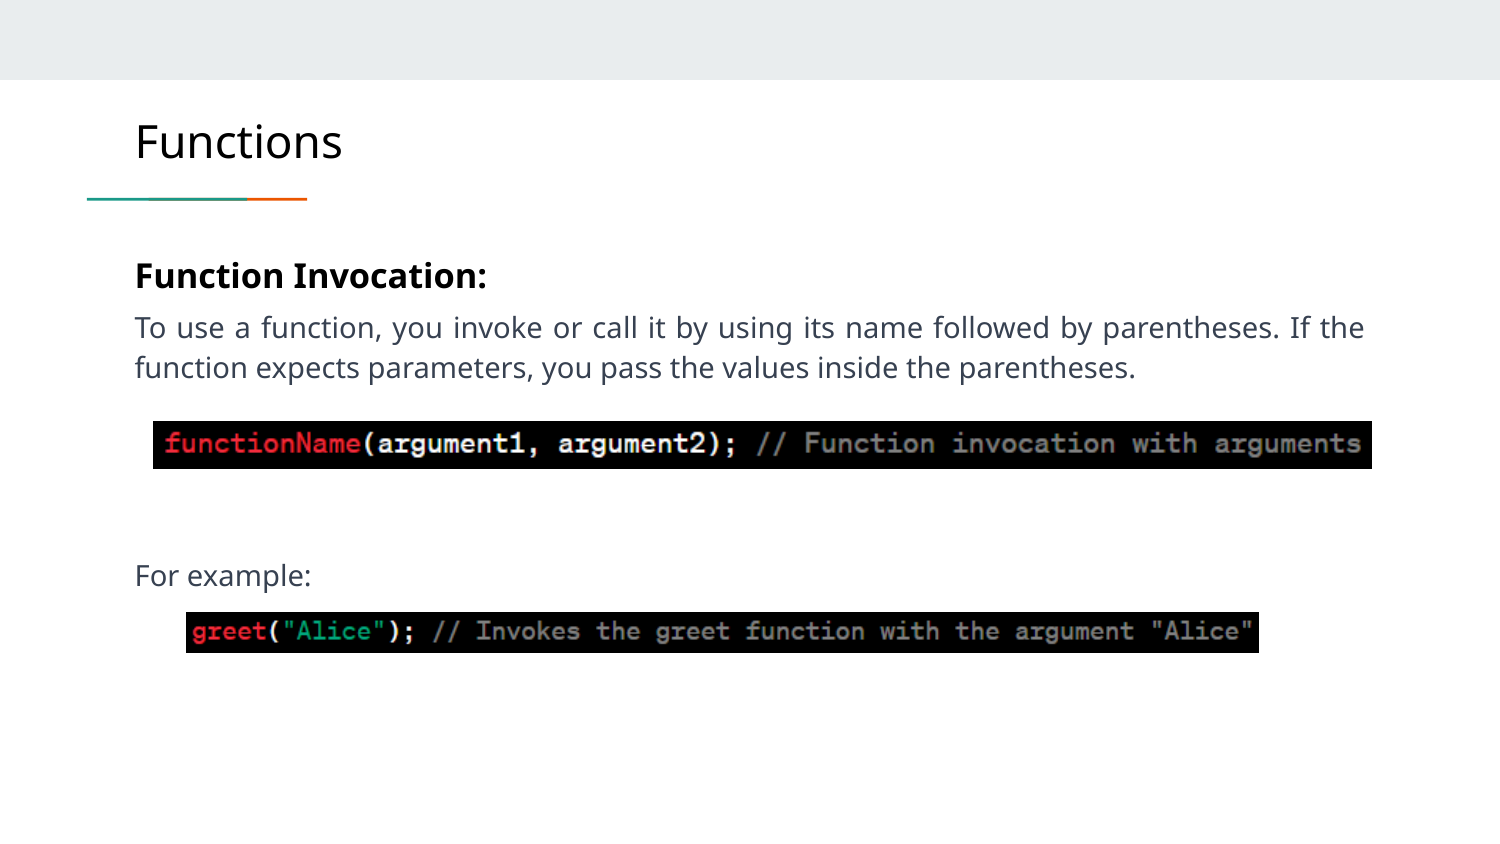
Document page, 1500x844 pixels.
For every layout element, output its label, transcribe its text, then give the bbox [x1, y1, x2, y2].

title Functions [119, 89, 1381, 178]
picture [185, 612, 1259, 653]
picture [152, 421, 1373, 469]
list Function Invocation: To use a function, you invoke or call it by using its name followed by parentheses. If the function expects parameters, you pass the values inside the parentheses. For example: [119, 214, 1381, 712]
